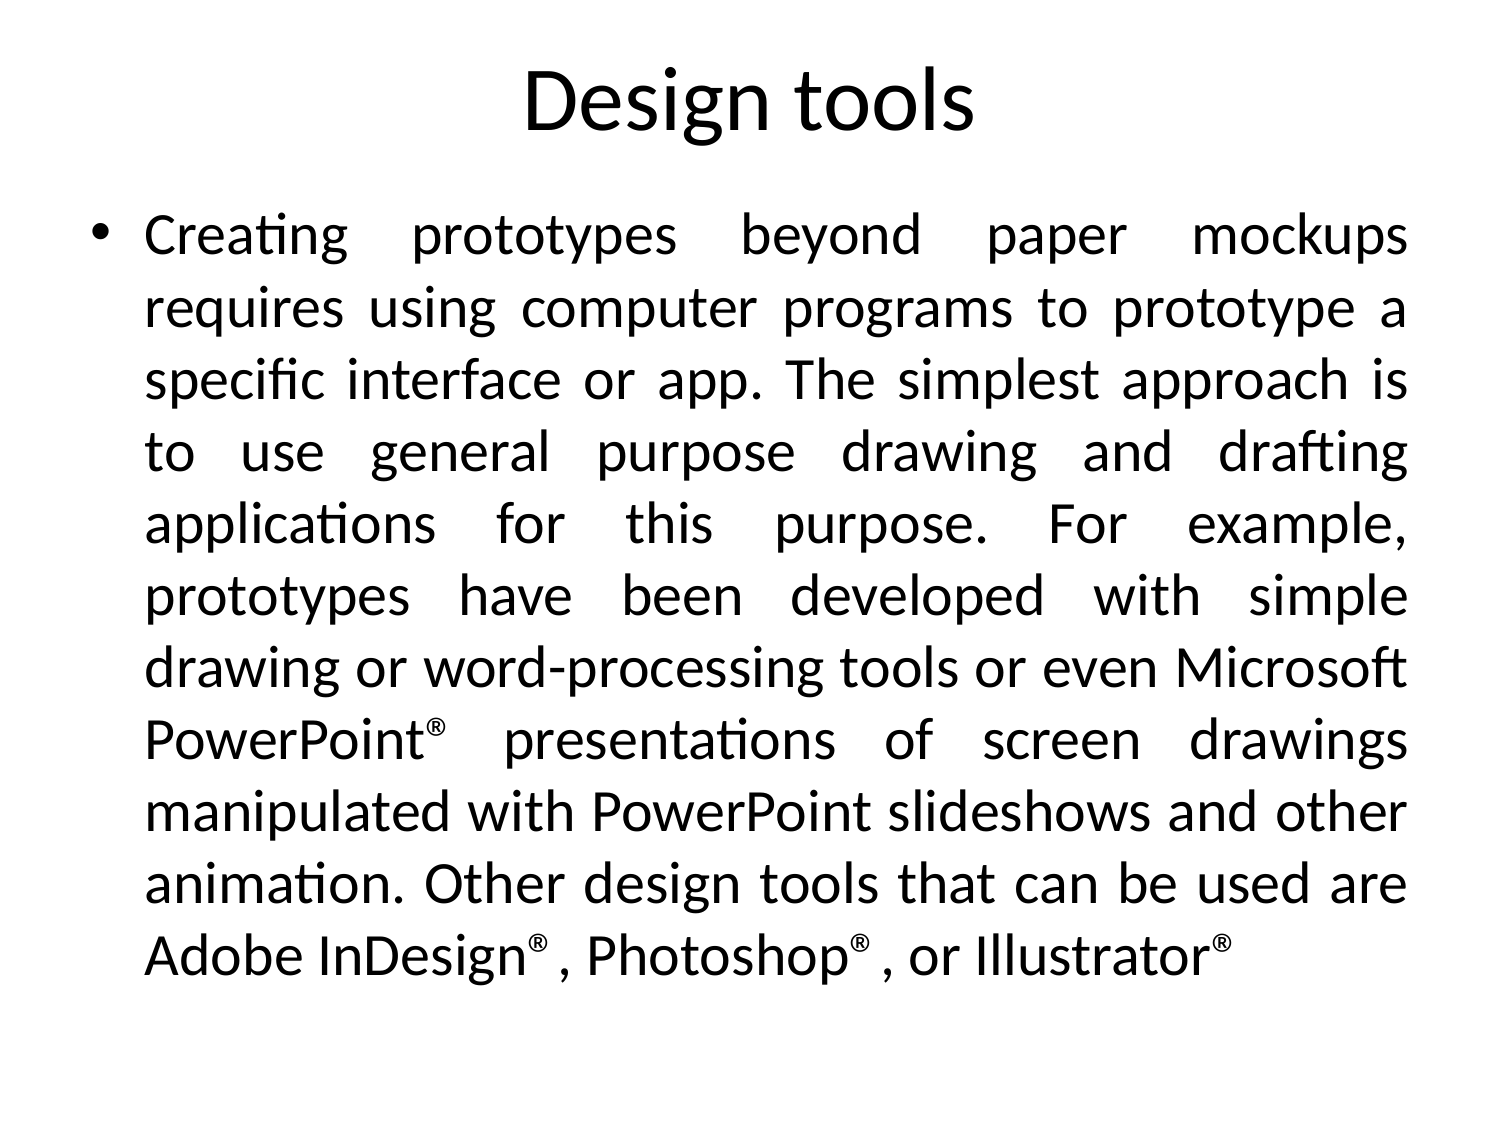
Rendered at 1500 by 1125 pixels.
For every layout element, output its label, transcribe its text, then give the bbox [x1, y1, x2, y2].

title Design tools [75, 0, 1425, 187]
list Creating prototypes beyond paper mockups requires using computer programs to prototype a specific interface or app. The simplest approach is to use general purpose drawing and drafting applications for this purpose. For example, prototypes have been developed with simple drawing or word-processing tools or even Microsoft PowerPoint® presentations of screen drawings manipulated with PowerPoint slideshows and other animation. Other design tools that can be used are Adobe InDesign®, Photoshop®, or Illustrator® [75, 187, 1425, 1063]
